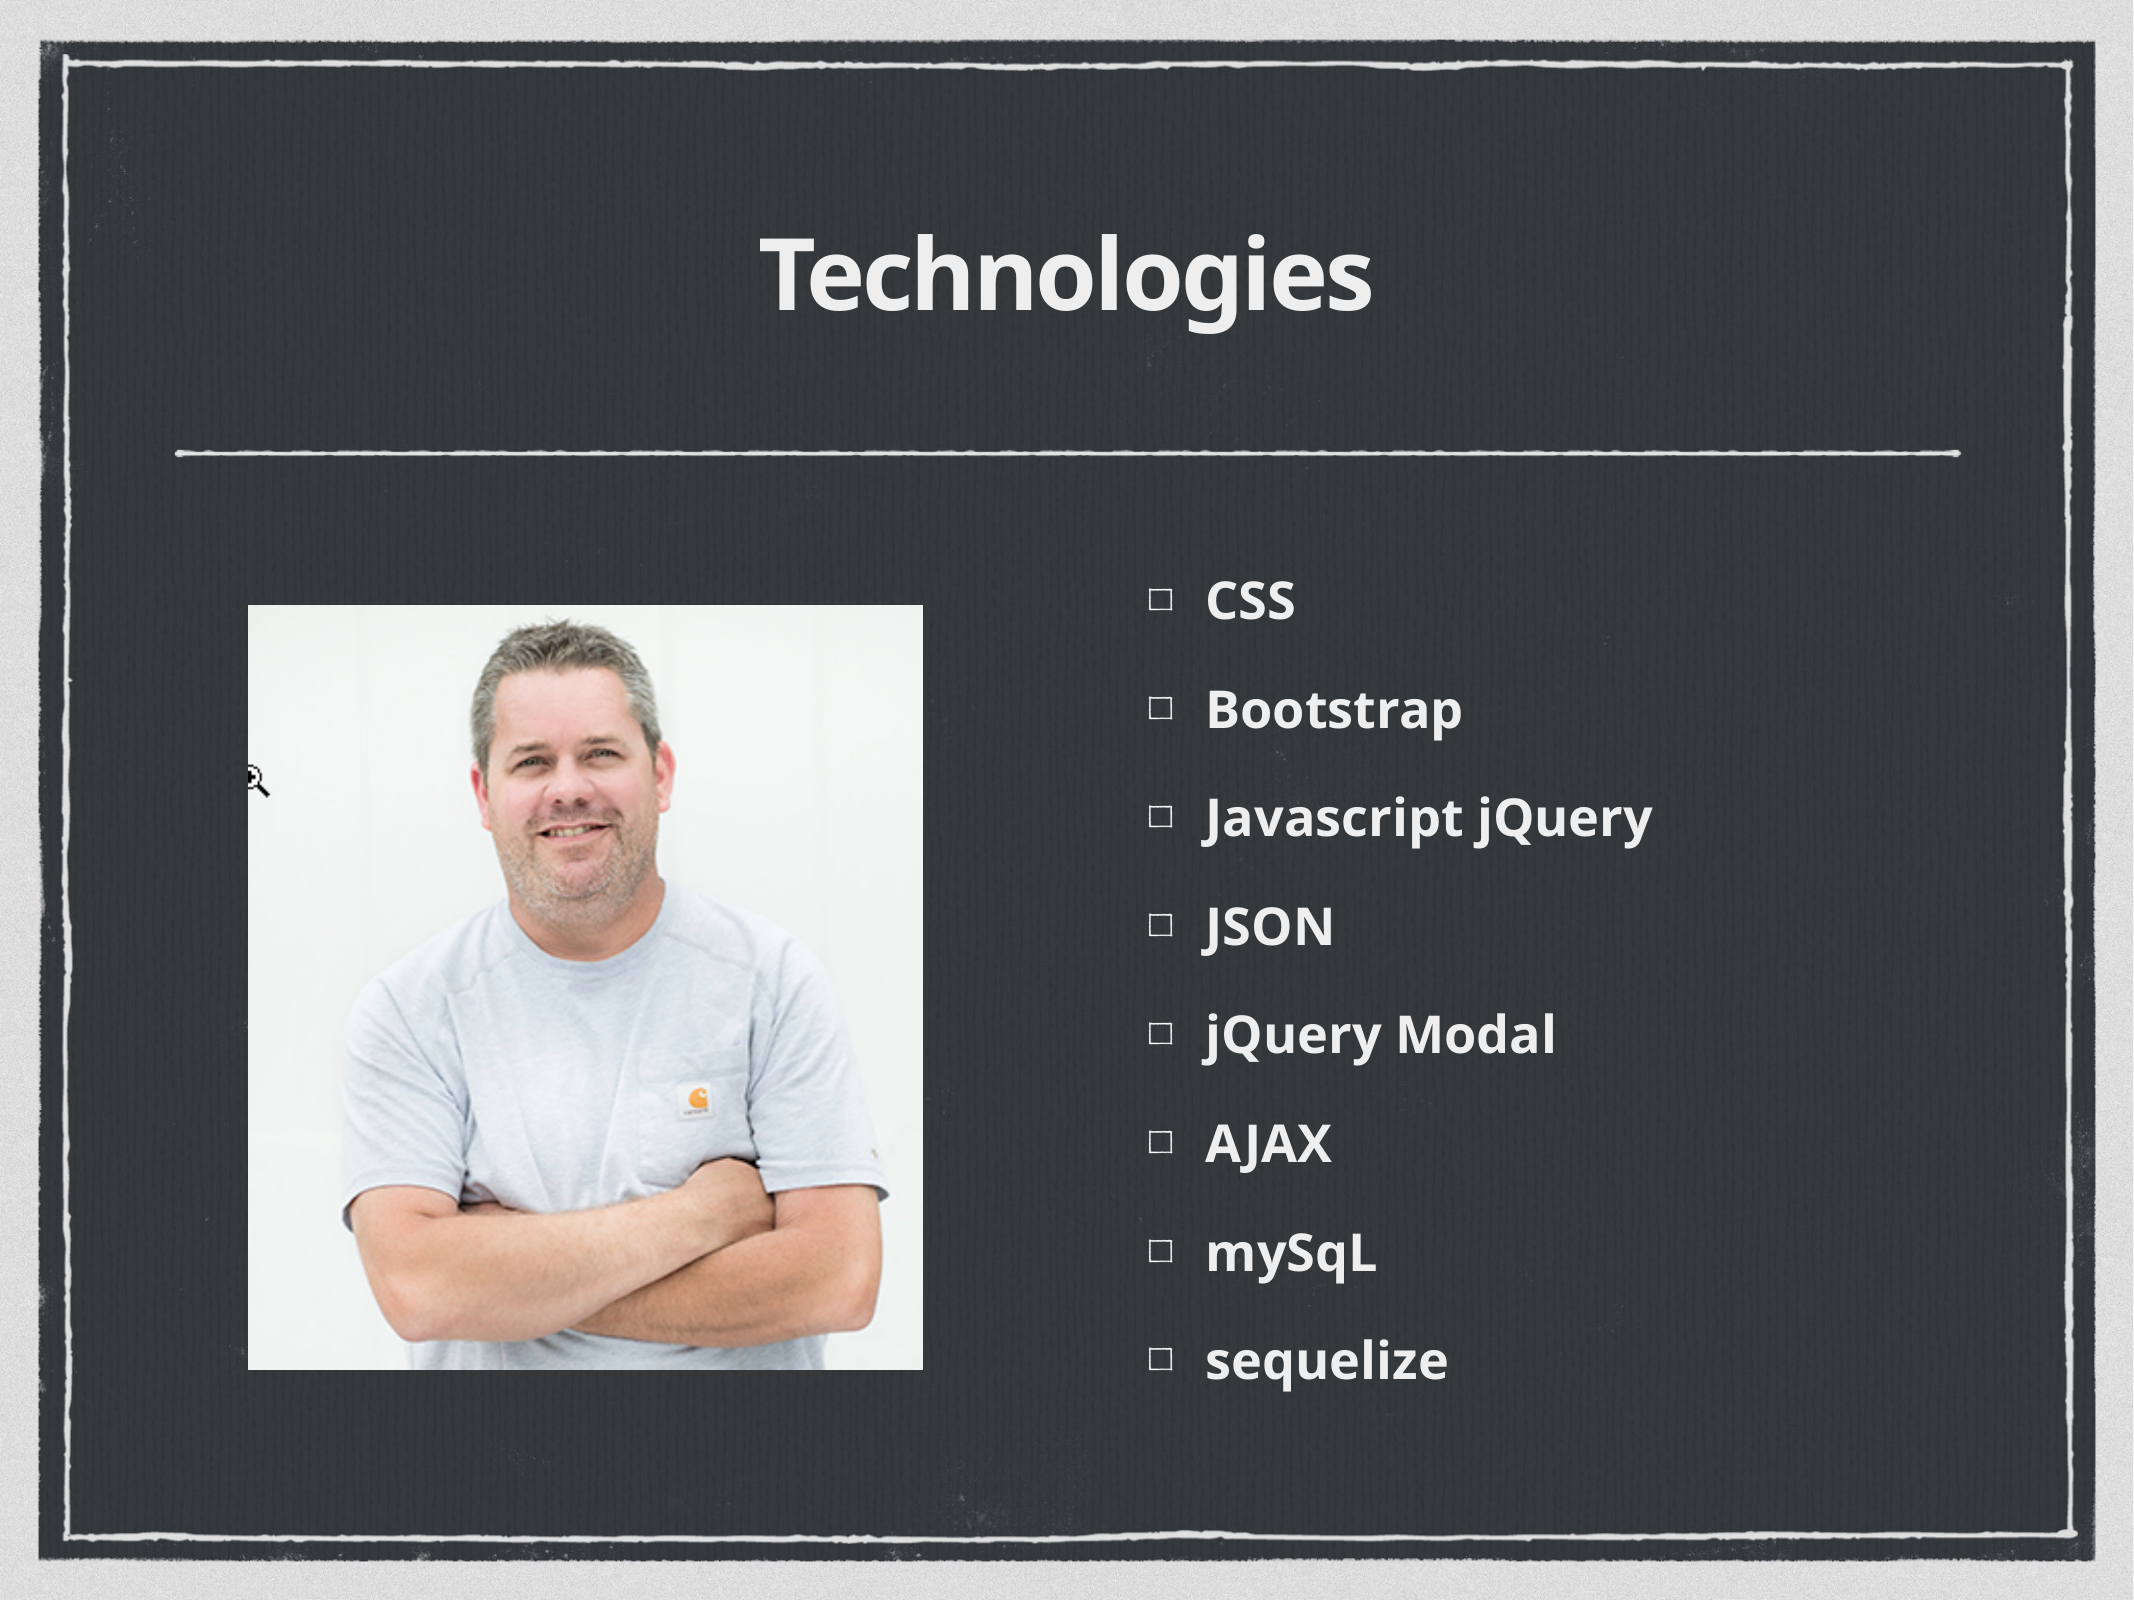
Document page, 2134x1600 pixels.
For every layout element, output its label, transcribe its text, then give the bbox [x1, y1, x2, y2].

list CSS Bootstrap Javascript jQuery JSON jQuery Modal AJAX mySqL sequelize [1140, 480, 2015, 1477]
title Technologies [207, 114, 1926, 428]
picture [0, 0, 2134, 1600]
